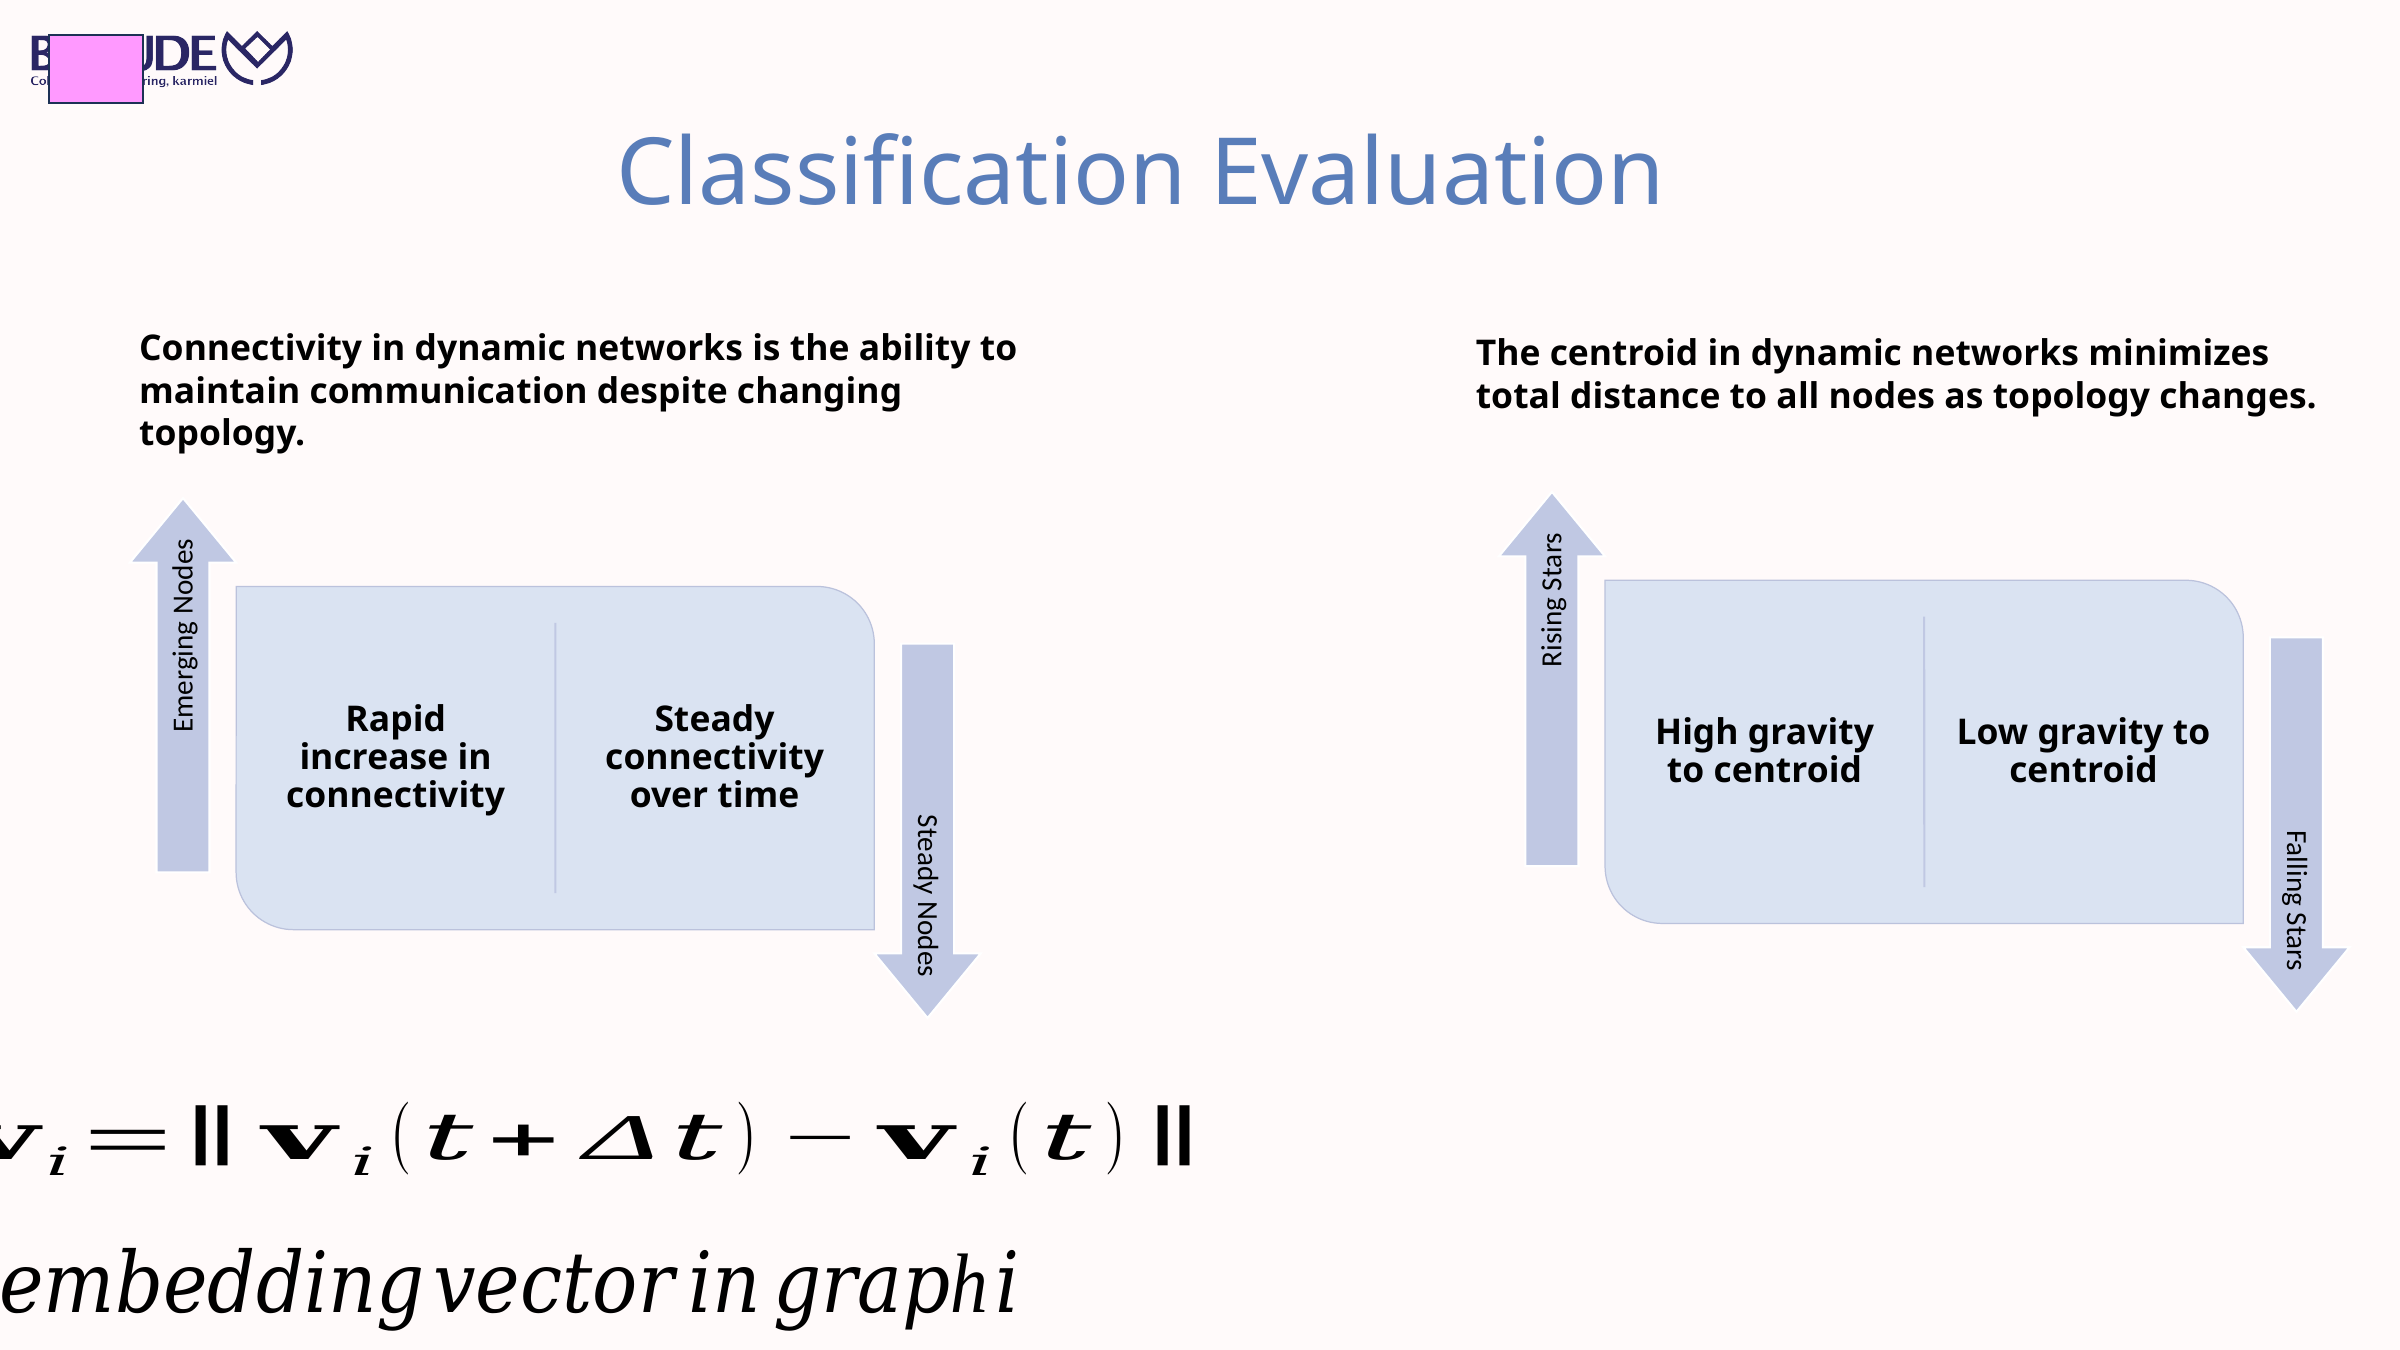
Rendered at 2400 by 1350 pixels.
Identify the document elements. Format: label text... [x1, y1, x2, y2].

text_box The centroid in dynamic networks minimizes total distance to all nodes as topology changes. [1460, 322, 2348, 468]
text_box [48, 34, 144, 104]
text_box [1272, 491, 2400, 1012]
picture [16, 24, 301, 91]
text_box Connectivity in dynamic networks is the ability to maintain communication despite changing topology. [124, 317, 1083, 460]
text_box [0, 497, 1230, 1018]
text_box Classification Evaluation [616, 106, 2306, 224]
